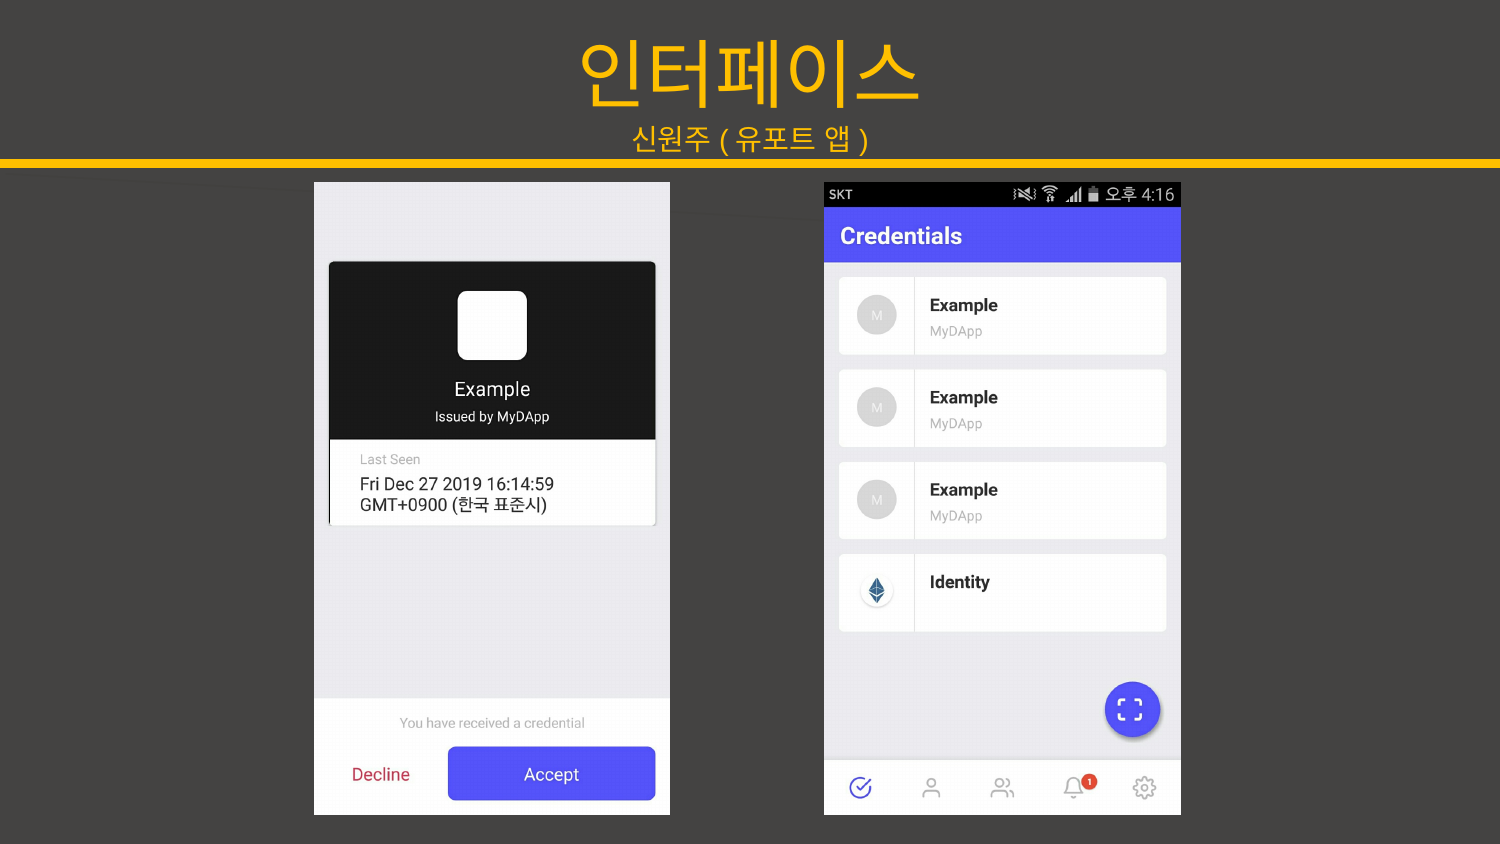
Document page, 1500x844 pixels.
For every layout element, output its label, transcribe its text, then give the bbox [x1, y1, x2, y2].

list 인터페이스 [0, 25, 1500, 114]
list 신원주(유포트 앱) [0, 114, 1500, 162]
picture [824, 182, 1181, 815]
picture [314, 182, 671, 815]
